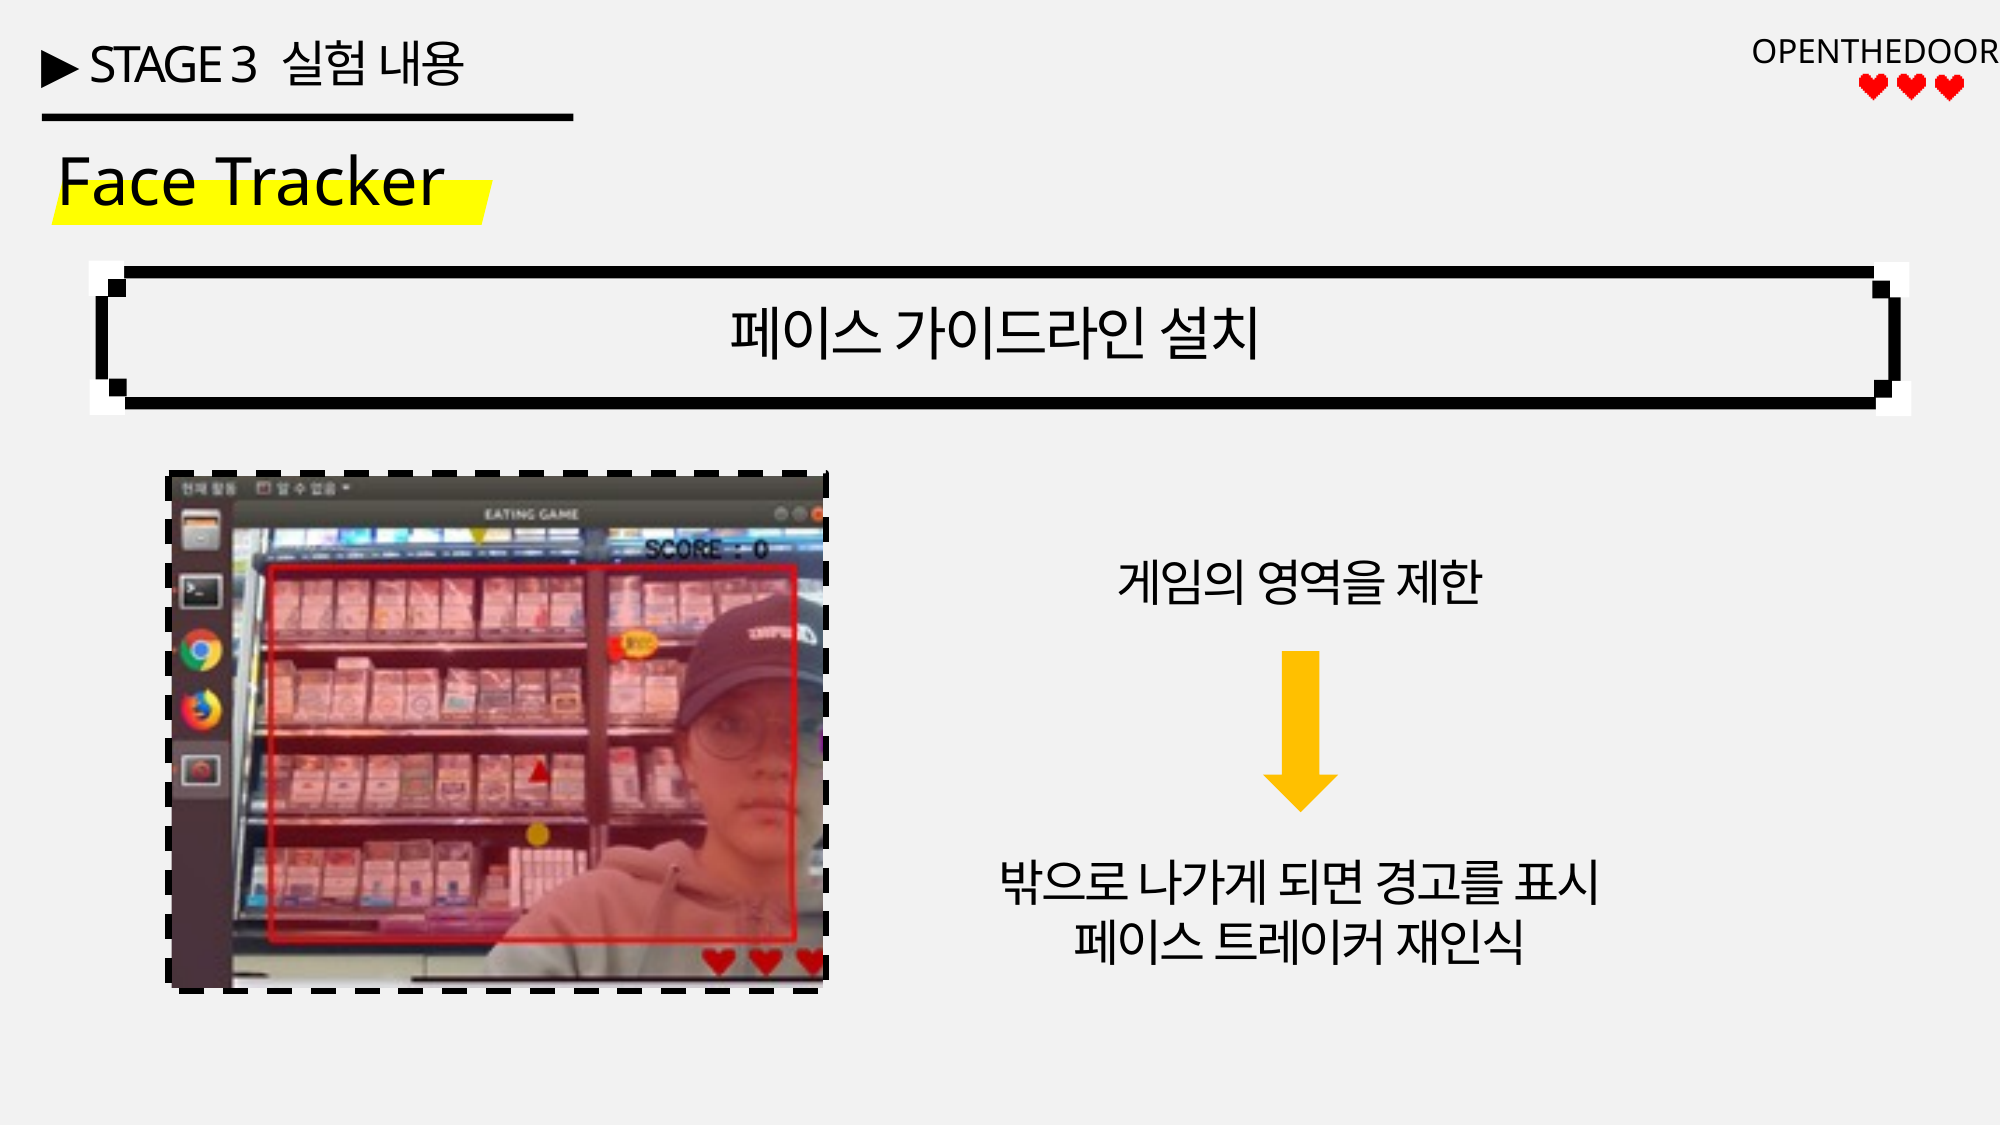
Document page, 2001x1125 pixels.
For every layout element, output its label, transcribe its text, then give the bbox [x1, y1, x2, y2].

text_box 밖으로 나가게 되면 경고를 표시 페이스 트레이커 재인식 [823, 843, 1837, 979]
text_box ▶ STAGE 3 실험 내용 [26, 25, 737, 100]
text_box [41, 113, 574, 122]
text_box [1260, 650, 1341, 814]
text_box [483, 179, 495, 224]
picture [171, 476, 823, 988]
picture [1855, 66, 1970, 111]
text_box 게임의 영역을 제한 [869, 543, 1732, 619]
text_box OPENTHEDOOR [1676, 23, 2000, 78]
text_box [88, 260, 1912, 417]
text_box Face Tracker [41, 131, 483, 227]
